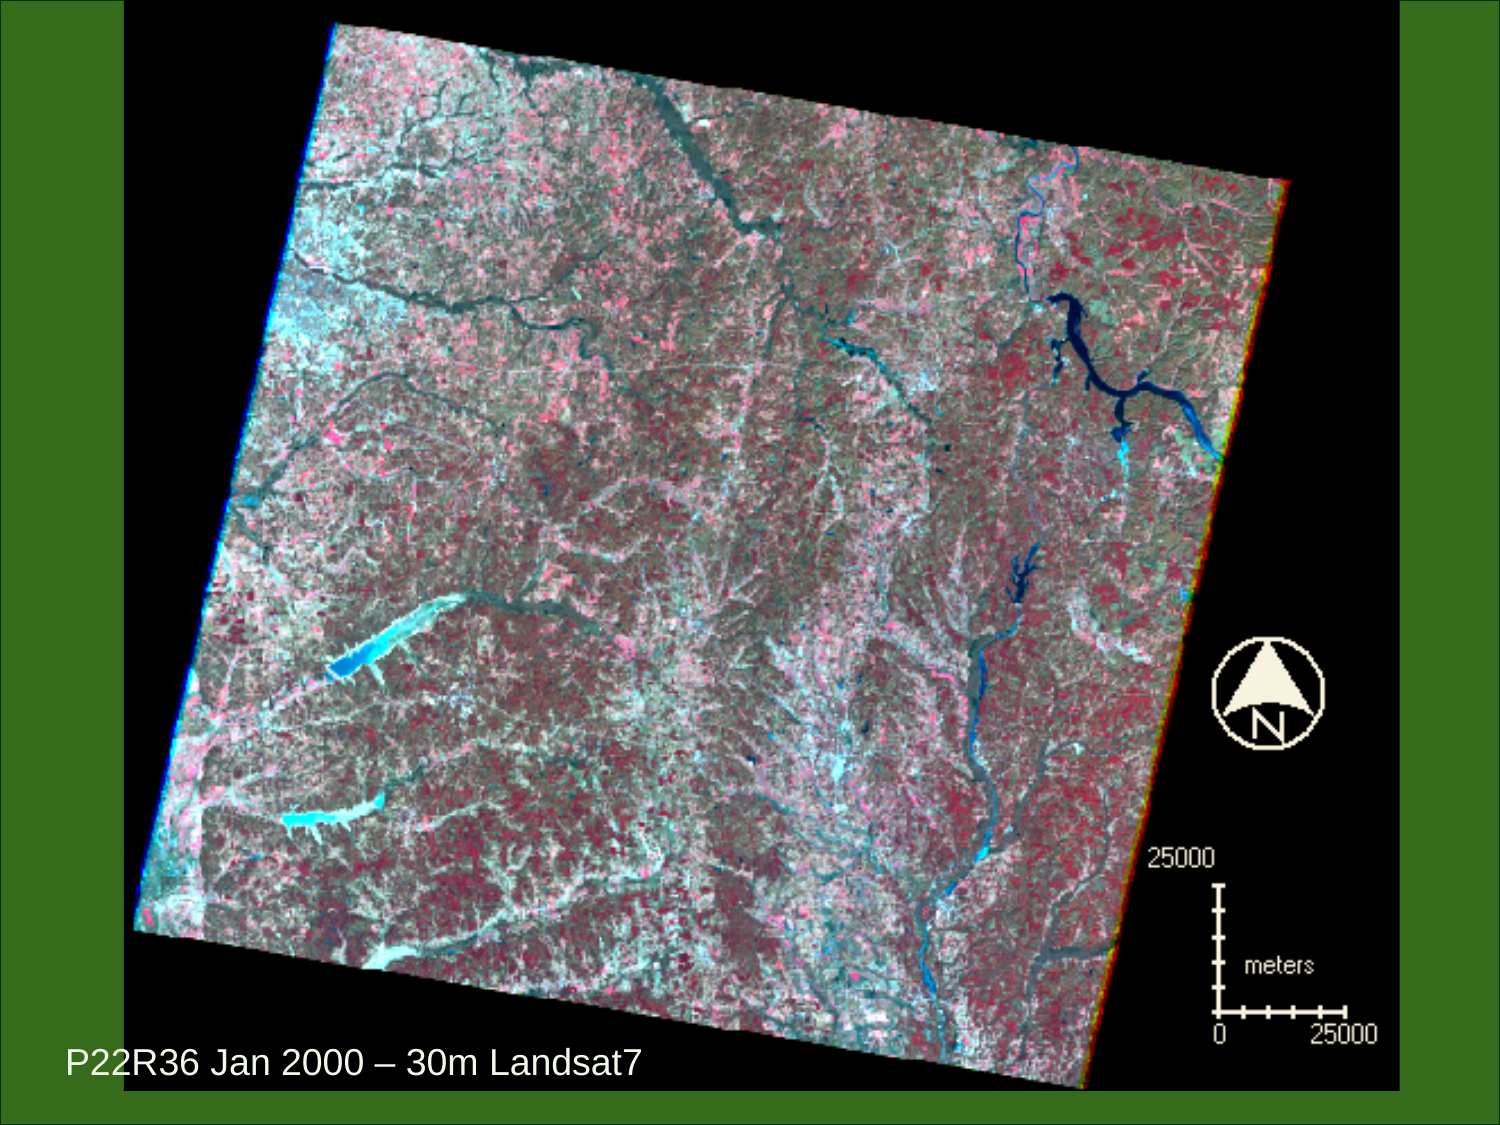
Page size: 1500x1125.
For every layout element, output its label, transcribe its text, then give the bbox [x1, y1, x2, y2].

picture [123, 0, 1400, 1091]
text_box P22R36 Jan 2000 – 30m Landsat7 [50, 1030, 119, 1091]
text_box [0, 0, 1500, 1125]
